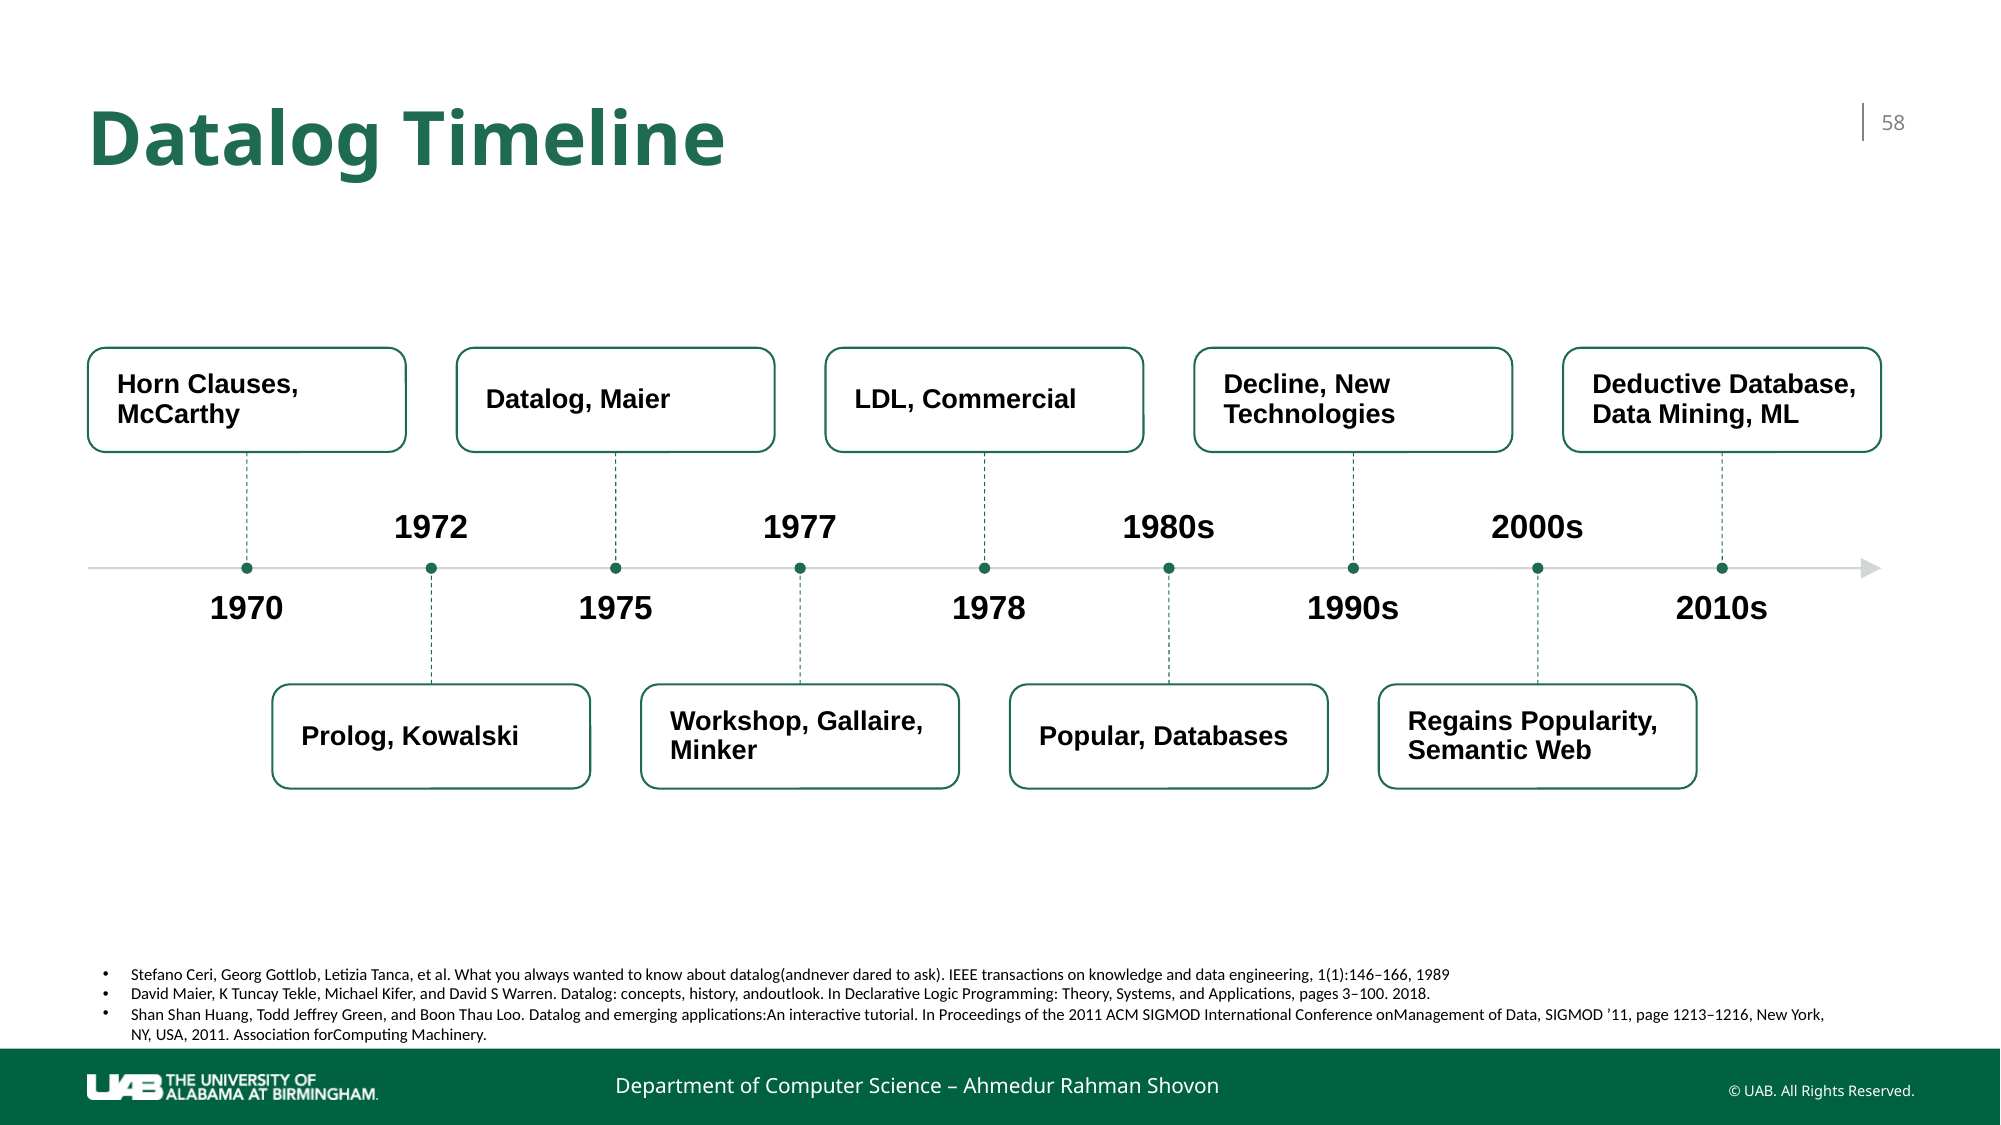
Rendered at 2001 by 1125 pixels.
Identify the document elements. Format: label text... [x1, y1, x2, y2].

text_box Stefano Ceri, Georg Gottlob, Letizia Tanca, et al. What you always wanted to know about datalog(andnever dared to ask). IEEE transactions on knowledge and data engineering, 1(1):146–166, 1989 David Maier, K Tuncay Tekle, Michael Kifer, and David S Warren. Datalog: concepts, history, andoutlook. In Declarative Logic Programming: Theory, Systems, and Applications, pages 3–100. 2018. Shan Shan Huang, Todd Jeffrey Green, and Boon Thau Loo. Datalog and emerging applications:An interactive tutorial. In Proceedings of the 2011 ACM SIGMOD International Conference onManagement of Data, SIGMOD ’11, page 1213–1216, New York, NY, USA, 2011. Association forComputing Machinery. [87, 955, 1866, 1051]
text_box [87, 262, 1882, 874]
slide_number 58 [1881, 93, 1932, 154]
picture [87, 1074, 378, 1100]
title Datalog Timeline [87, 78, 1833, 205]
footer Department of Computer Science – Ahmedur Rahman Shovon [615, 1066, 1677, 1101]
